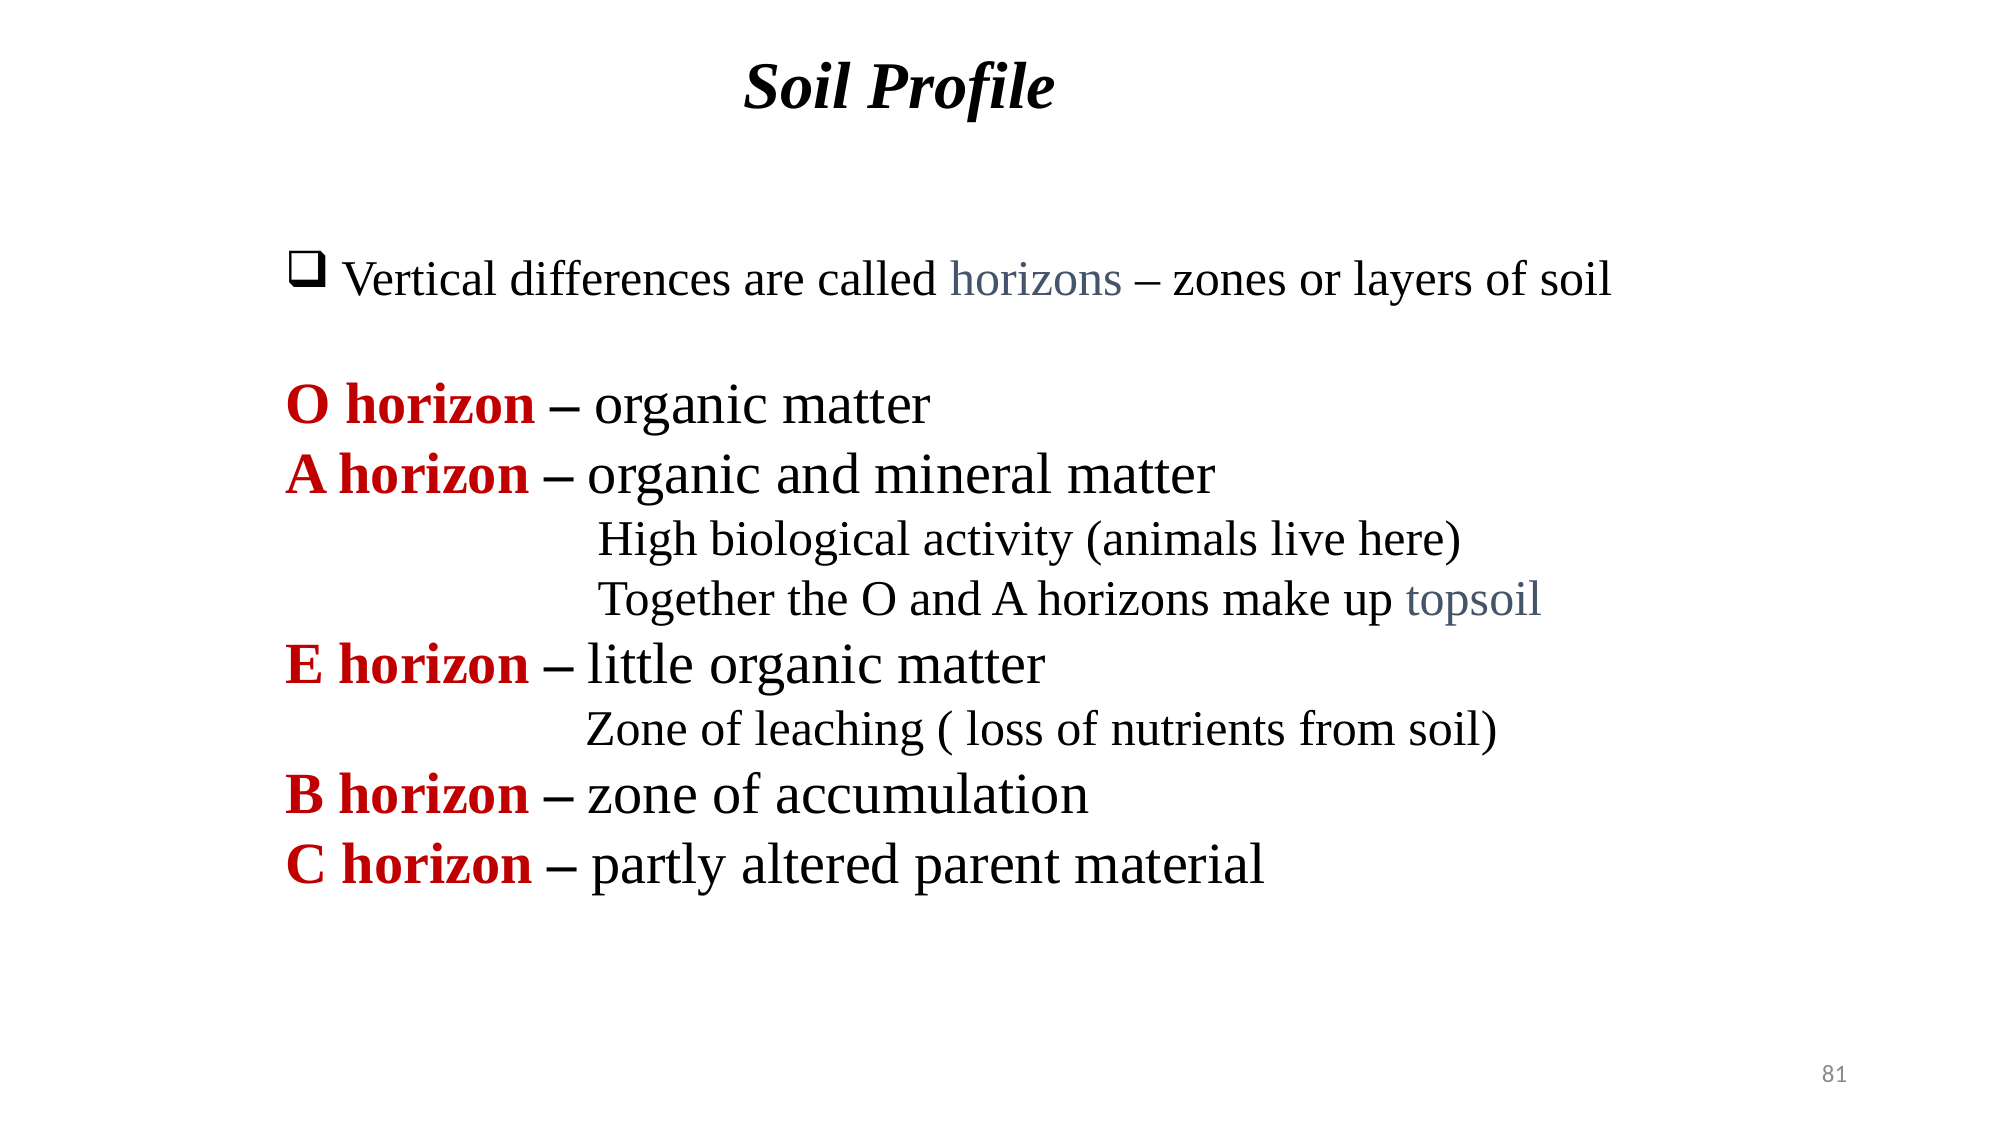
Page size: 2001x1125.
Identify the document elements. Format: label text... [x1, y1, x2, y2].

text_box Soil Profile [728, 34, 1073, 130]
slide_number 81 [1412, 1042, 1863, 1103]
text_box Vertical differences are called horizons – zones or layers of soil O horizon – organic matter A horizon – organic and mineral matter High biological activity (animals live here) Together the O and A horizons make up topsoil E horizon – little organic matter Zone of leaching ( loss of nutrients from soil) B horizon – zone of accumulation C horizon – partly altered parent material [120, 237, 1804, 963]
